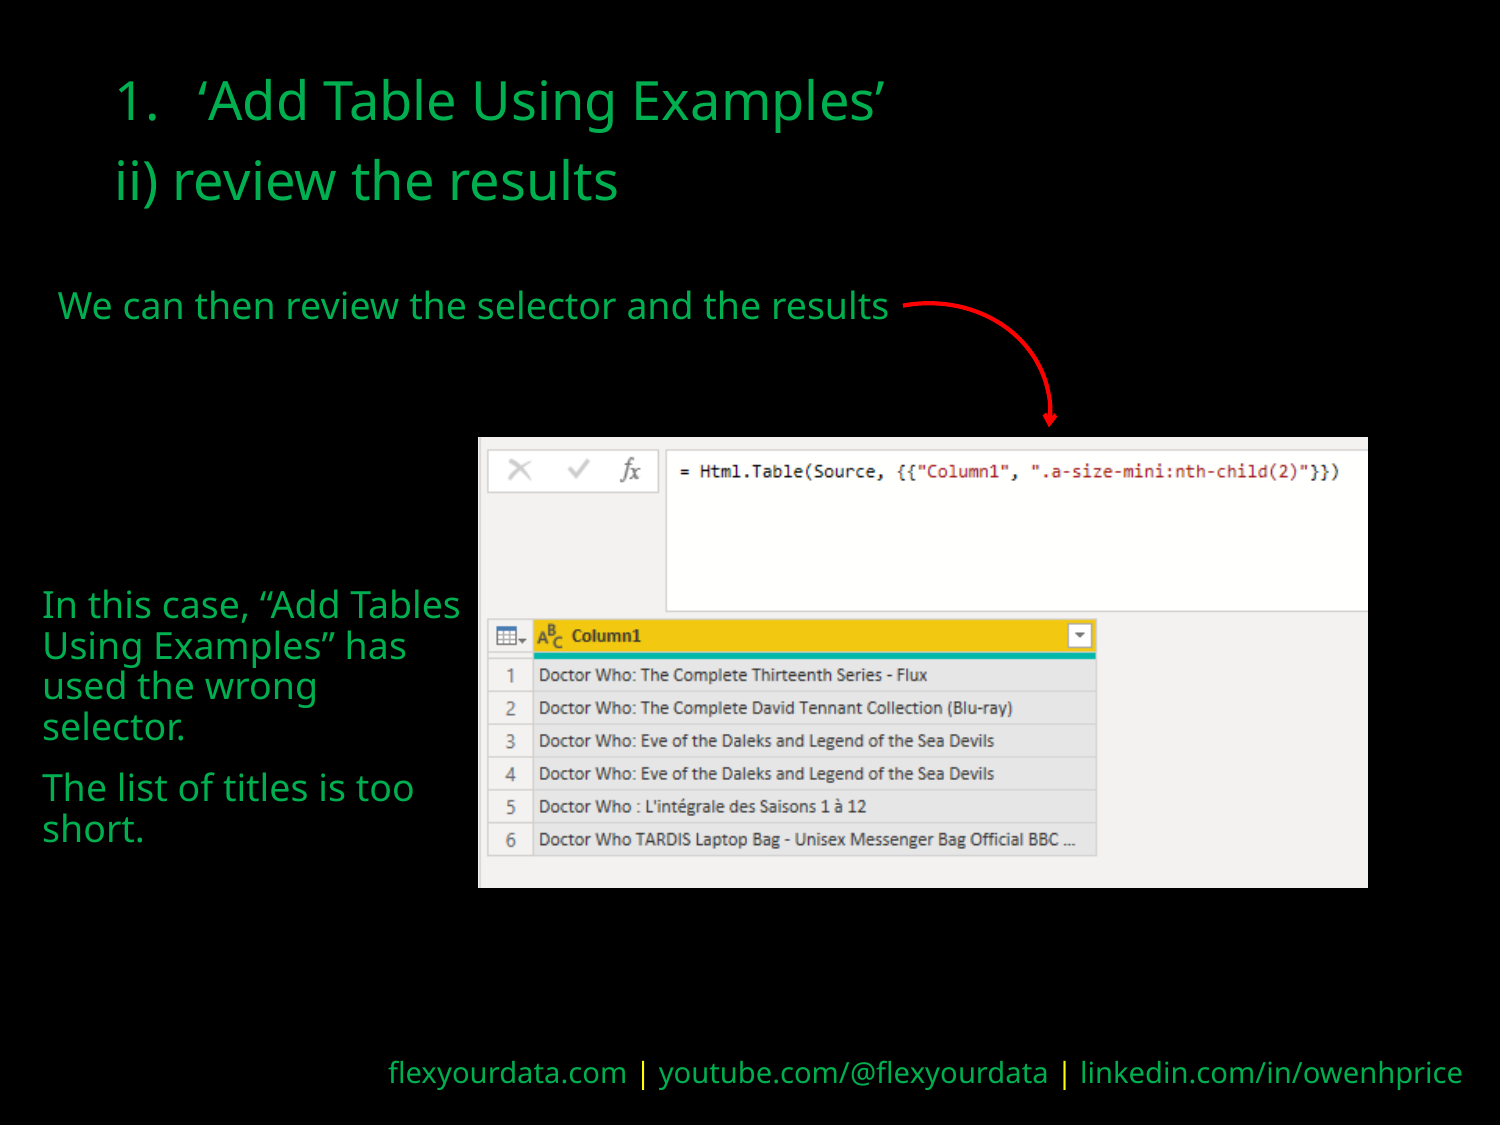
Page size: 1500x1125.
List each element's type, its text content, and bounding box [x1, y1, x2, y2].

text_box In this case, “Add Tables Using Examples” has used the wrong selector. The list of titles is too short. [27, 579, 478, 663]
text_box [902, 302, 1058, 428]
list ‘Add Table Using Examples’ ii) review the results [99, 66, 1428, 148]
picture [478, 437, 1368, 888]
text_box We can then review the selector and the results [42, 279, 1268, 363]
